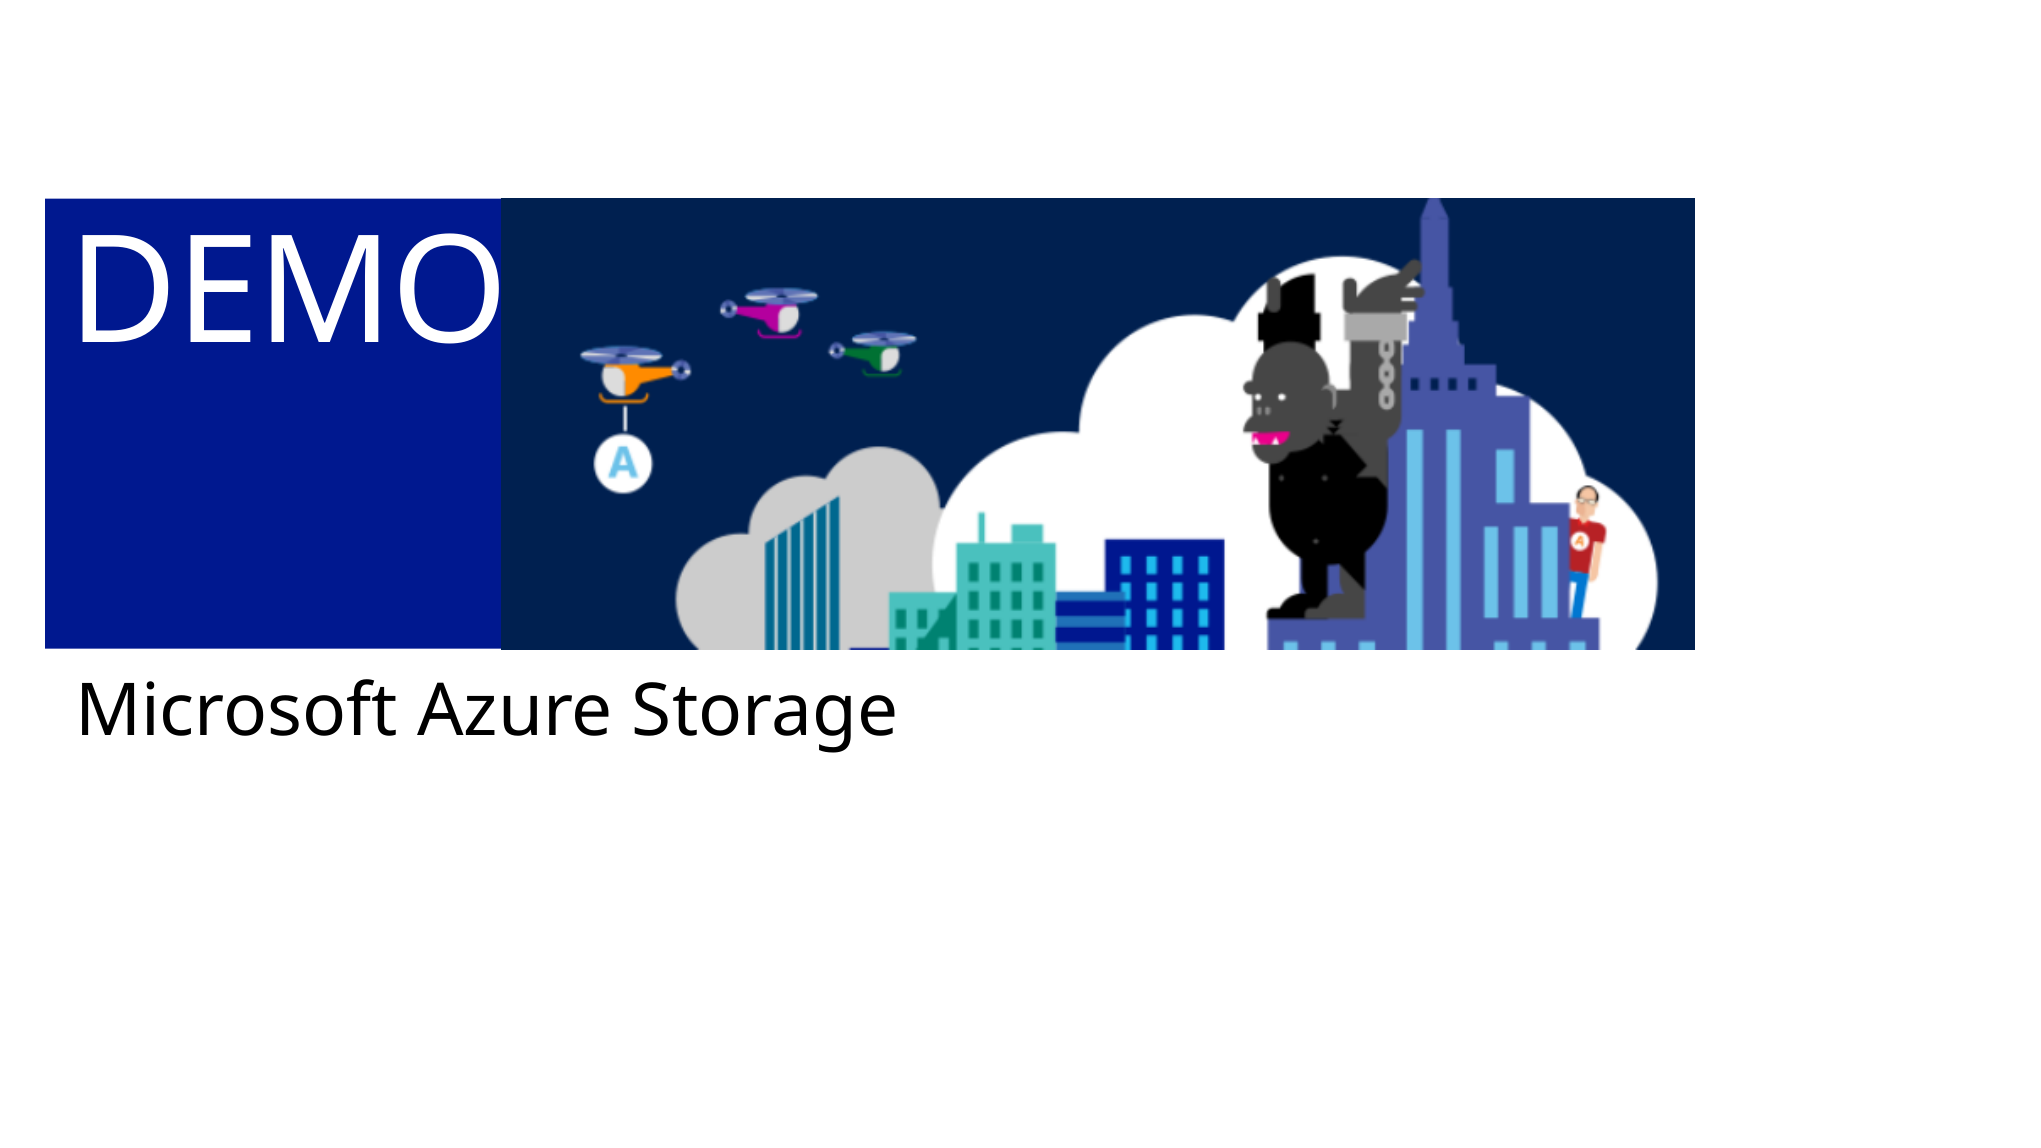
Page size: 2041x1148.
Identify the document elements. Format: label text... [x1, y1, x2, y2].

picture [501, 198, 1696, 651]
title DEMO [45, 198, 501, 648]
list Microsoft Azure Storage [45, 648, 1696, 949]
